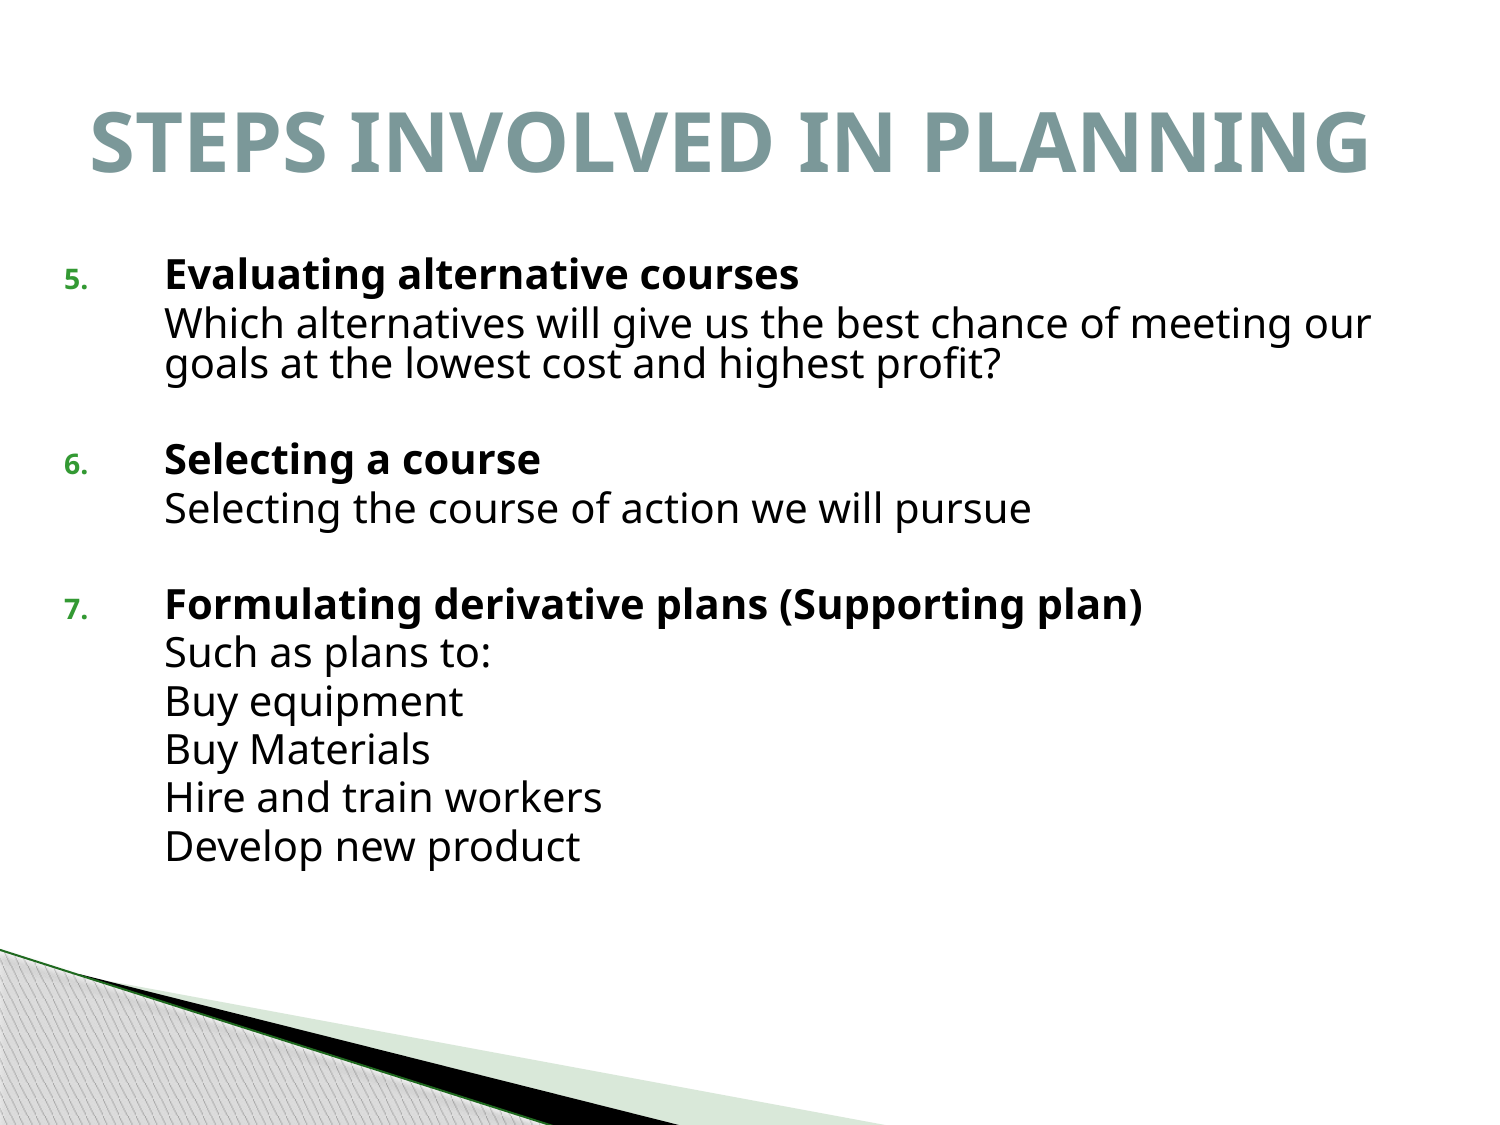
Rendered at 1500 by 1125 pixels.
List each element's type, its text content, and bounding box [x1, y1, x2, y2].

title STEPS INVOLVED IN PLANNING [75, 45, 1425, 233]
list Evaluating alternative courses Which alternatives will give us the best chance of meeting our goals at the lowest cost and highest profit? Selecting a course Selecting the course of action we will pursue Formulating derivative plans (Supporting plan) Such as plans to: Buy equipment Buy Materials Hire and train workers Develop new product [49, 250, 1445, 1125]
